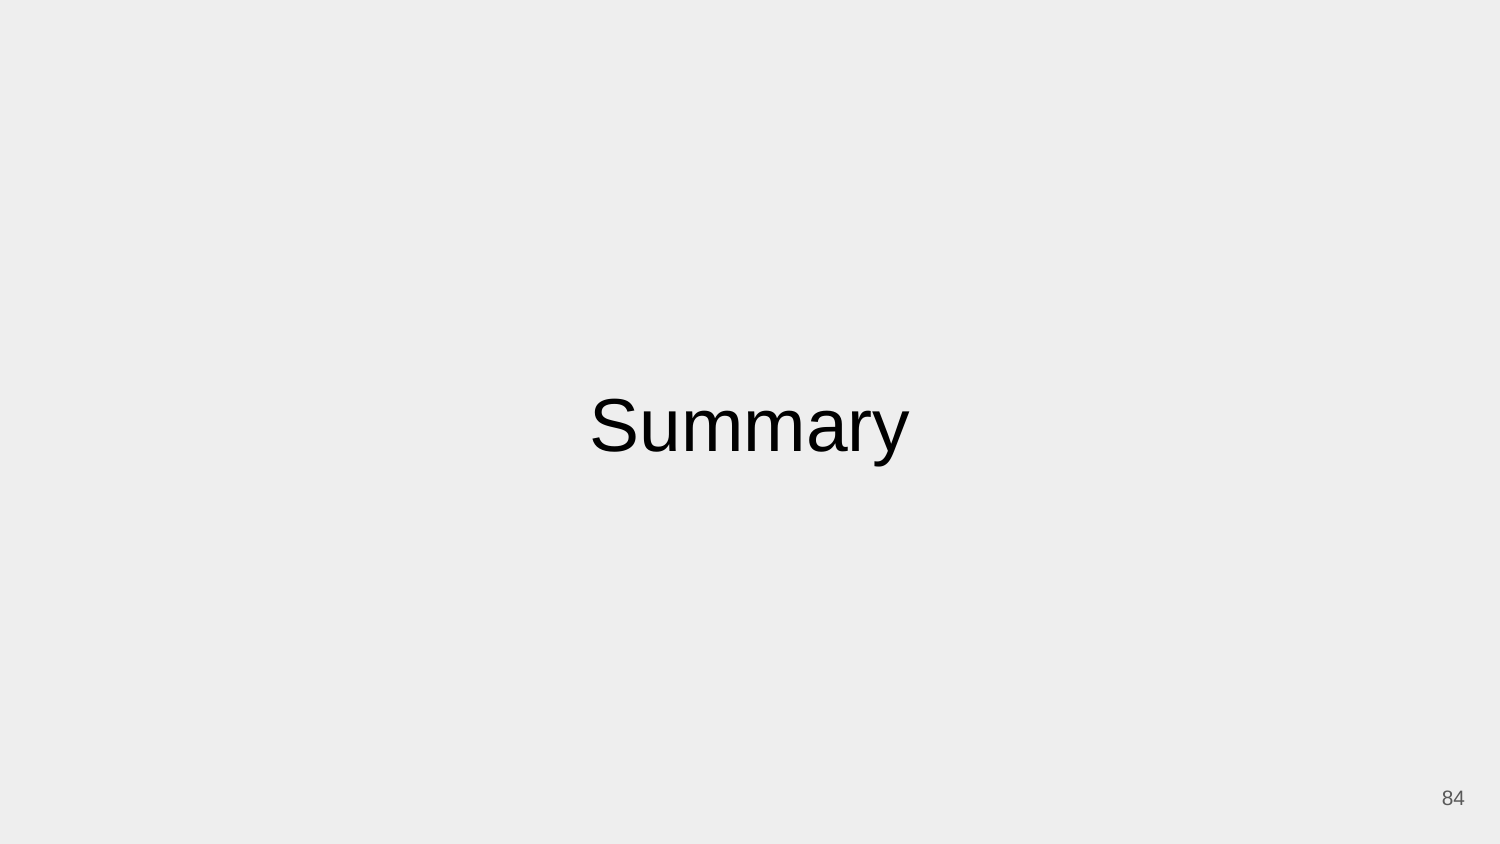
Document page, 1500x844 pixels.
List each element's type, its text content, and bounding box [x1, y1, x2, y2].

slide_number ‹#› [1389, 764, 1480, 830]
title Summary [51, 352, 1449, 491]
